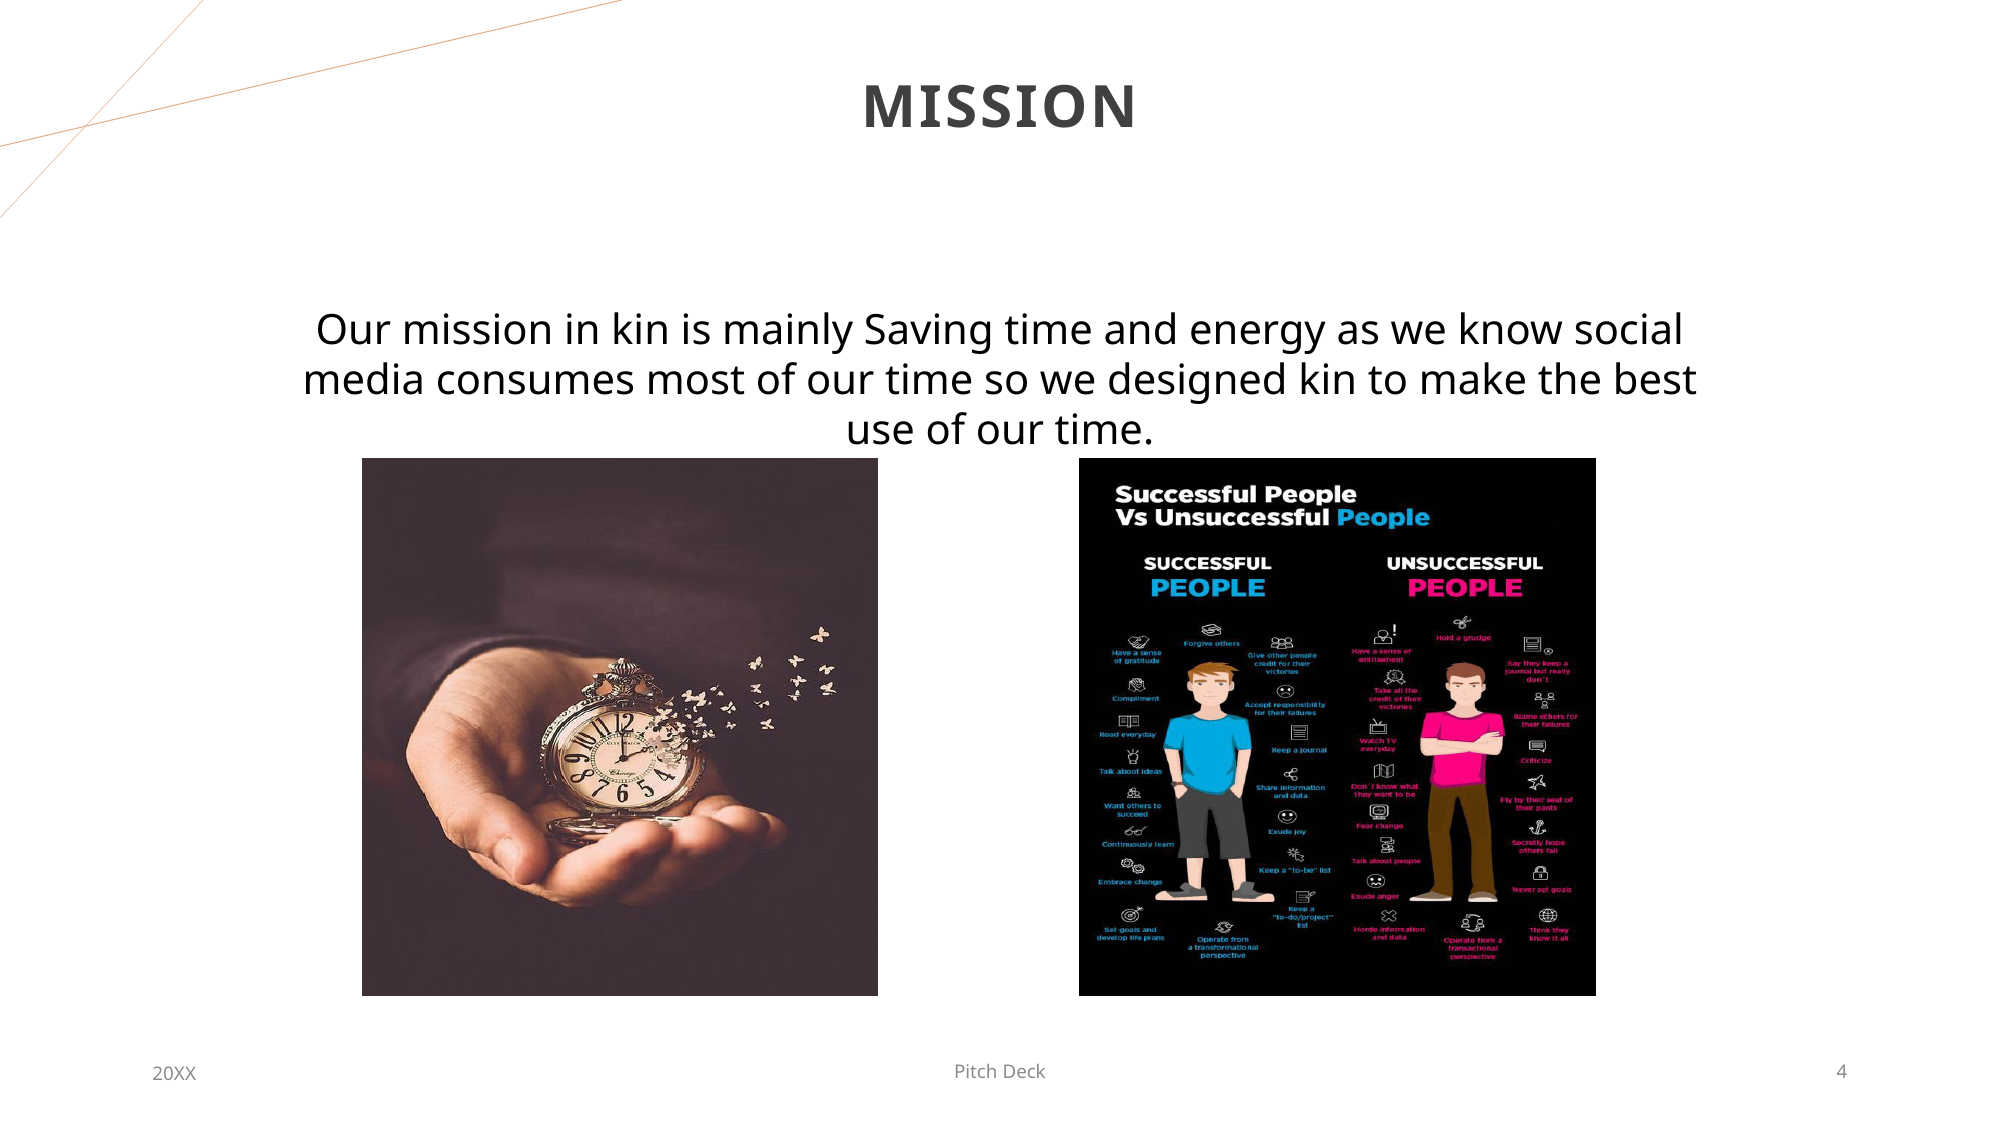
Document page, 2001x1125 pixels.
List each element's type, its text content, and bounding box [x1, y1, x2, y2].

text_box Our mission in kin is mainly Saving time and energy as we know social media consumes most of our time so we designed kin to make the best use of our time. [252, 295, 1748, 461]
footer Pitch Deck [662, 1042, 1338, 1103]
picture [1079, 458, 1596, 997]
title MISSION [309, 0, 1691, 218]
slide_number 20XX [137, 1042, 588, 1103]
picture [362, 458, 878, 997]
slide_number 4 [1412, 1042, 1863, 1103]
